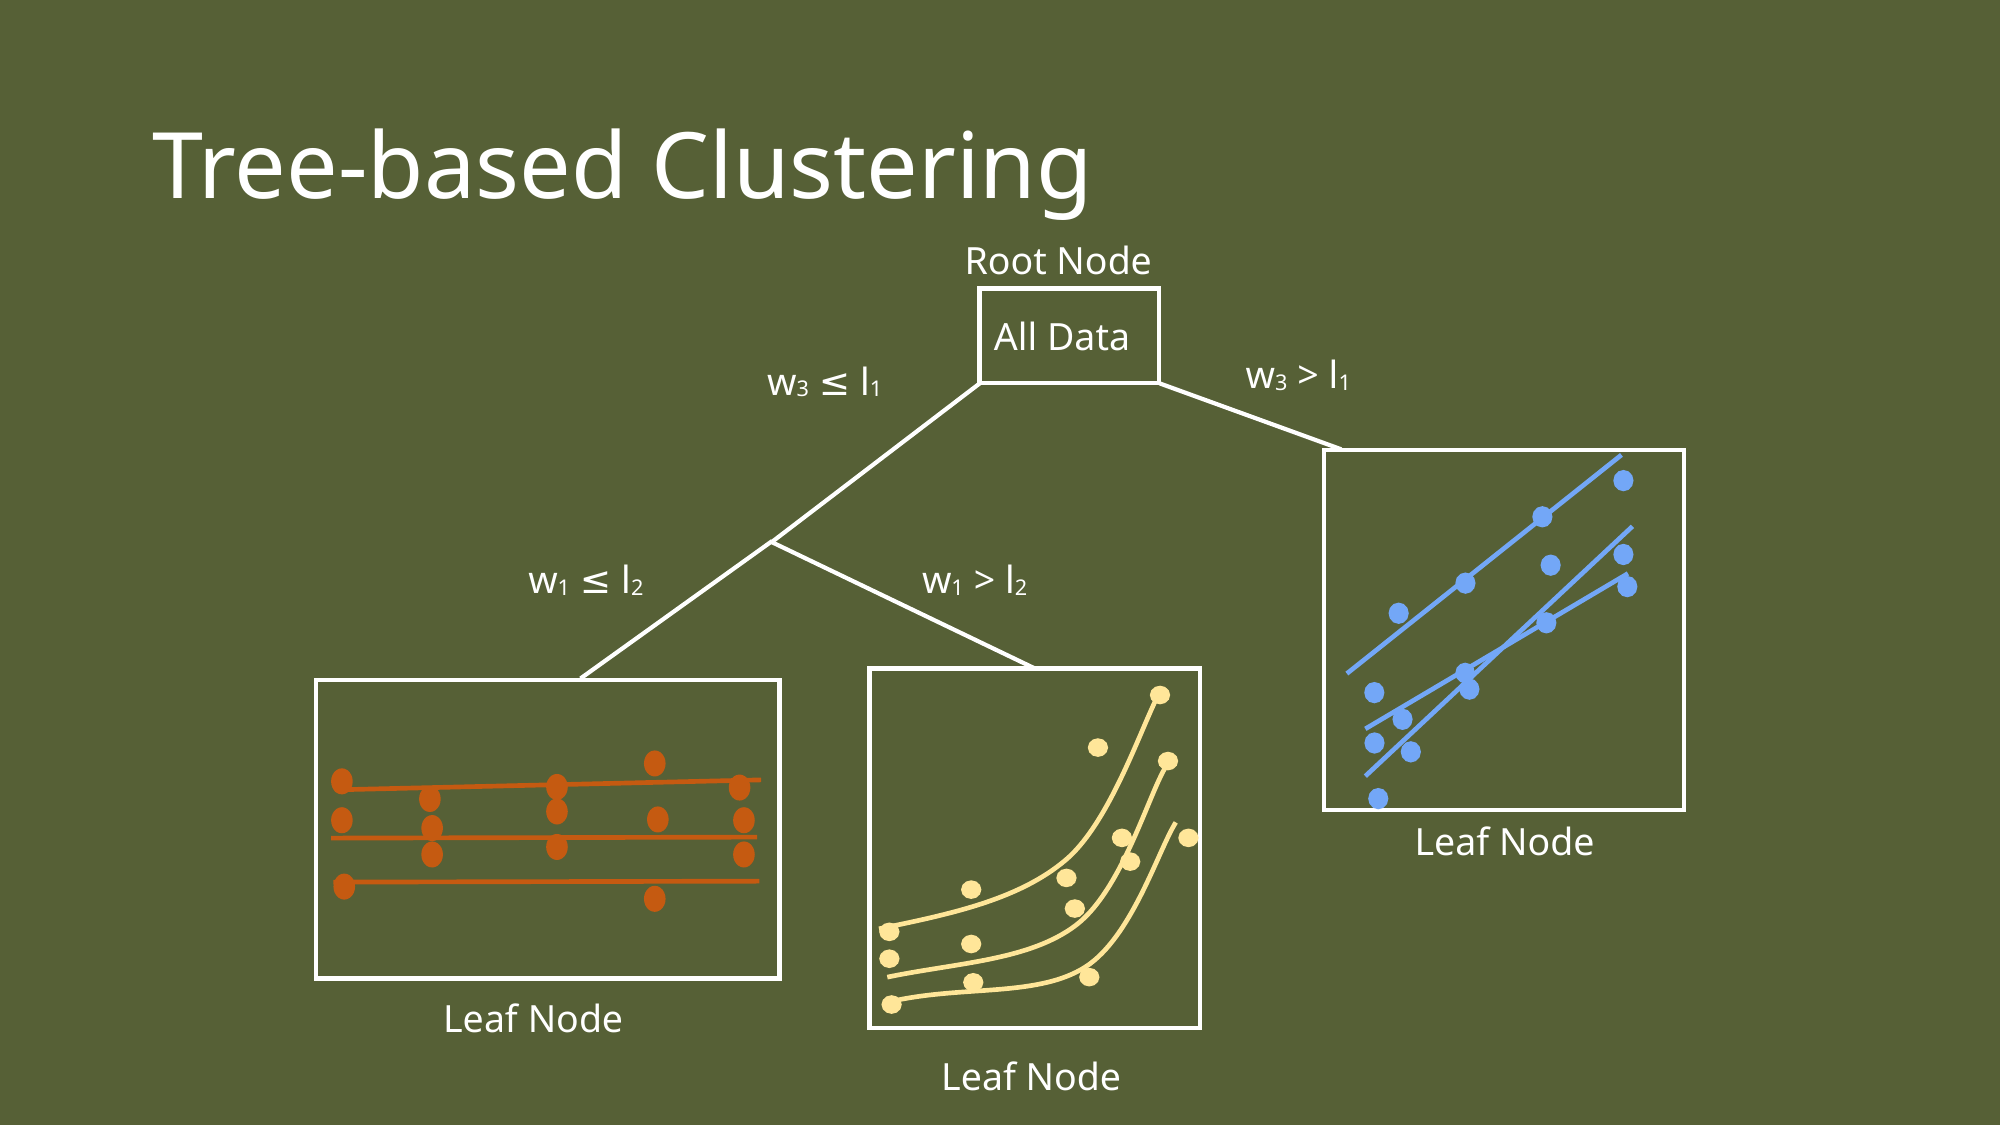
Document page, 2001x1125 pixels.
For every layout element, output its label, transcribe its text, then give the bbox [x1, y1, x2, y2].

text_box Leaf Node [1406, 809, 1604, 872]
title Tree-based Clustering [137, 59, 1863, 278]
text_box w1 ≤ l2 [519, 547, 652, 610]
text_box [979, 290, 1159, 384]
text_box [1346, 454, 1637, 809]
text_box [332, 839, 754, 911]
text_box [882, 996, 901, 1013]
text_box w1 > l2 [913, 547, 1036, 610]
text_box Root Node [956, 228, 1161, 290]
text_box [880, 926, 899, 941]
text_box [887, 766, 1167, 978]
text_box [1080, 968, 1099, 986]
text_box [880, 950, 899, 967]
text_box [1324, 449, 1684, 810]
text_box [316, 679, 780, 979]
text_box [334, 779, 762, 790]
text_box [1155, 687, 1170, 704]
text_box [878, 687, 1163, 929]
text_box [1179, 829, 1198, 847]
text_box Leaf Node [932, 1044, 1130, 1107]
text_box [1158, 752, 1178, 770]
text_box [896, 822, 1176, 1001]
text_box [332, 751, 754, 837]
text_box w3 ≤ l1 [758, 349, 891, 411]
text_box [1150, 686, 1162, 696]
text_box All Data [985, 305, 1139, 367]
text_box Leaf Node [434, 986, 632, 1048]
text_box w3 > l1 [1237, 342, 1360, 405]
text_box [869, 668, 1200, 1029]
text_box [1088, 739, 1100, 749]
